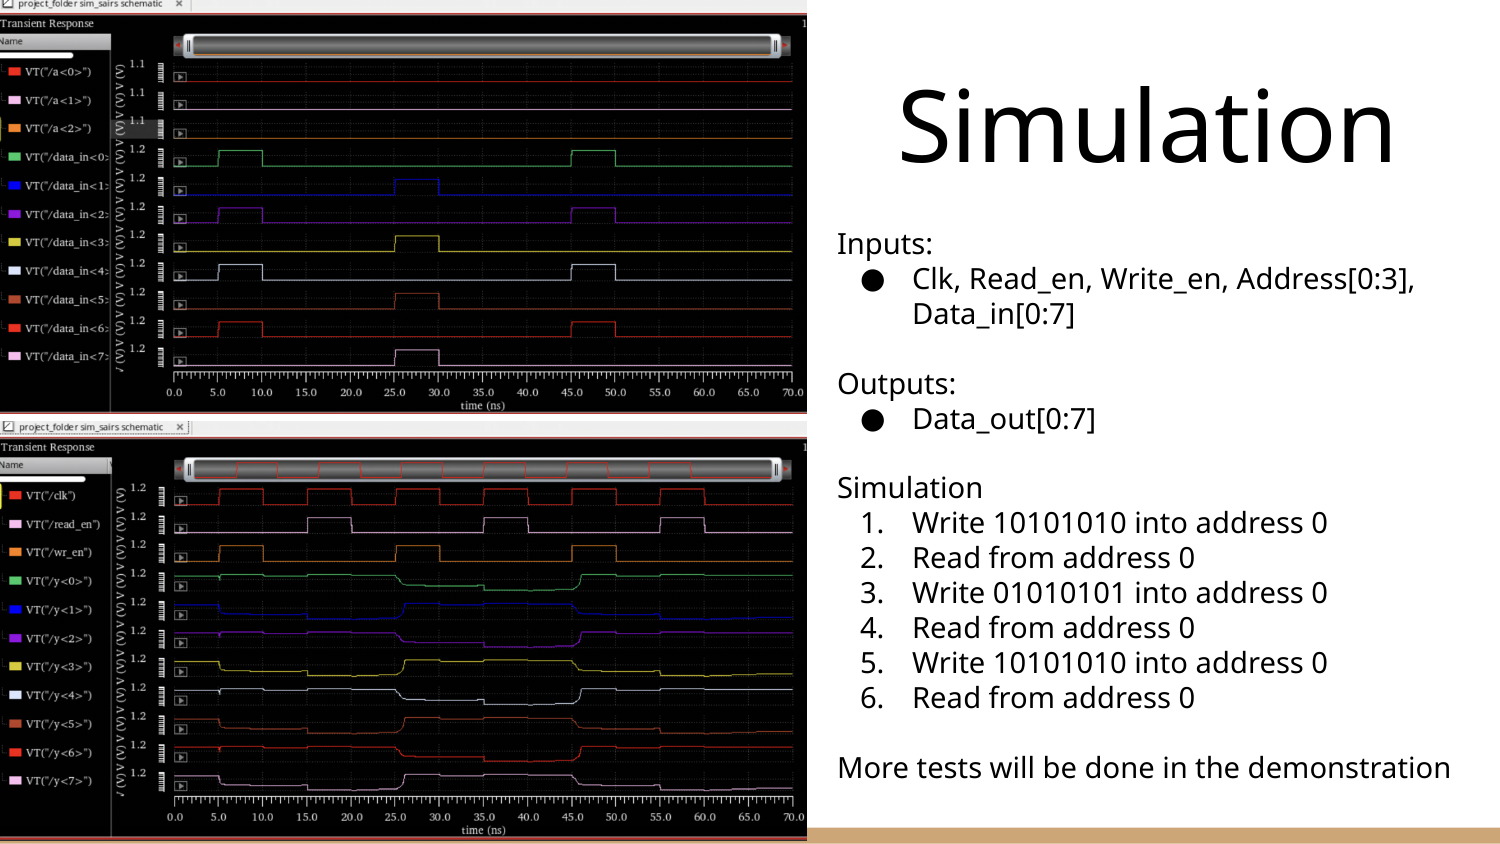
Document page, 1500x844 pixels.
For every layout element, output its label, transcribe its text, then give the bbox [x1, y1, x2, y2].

title Simulation [822, 47, 1500, 198]
picture [0, 421, 807, 841]
text_box Inputs: Clk, Read_en, Write_en, Address[0:3], Data_in[0:7] Outputs: Data_out[0:7] Simulation Write 10101010 into address 0 Read from address 0 Write 01010101 into address 0 Read from address 0 Write 10101010 into address 0 Read from address 0 More tests will be done in the demonstration [822, 210, 1487, 835]
picture [0, 0, 807, 415]
